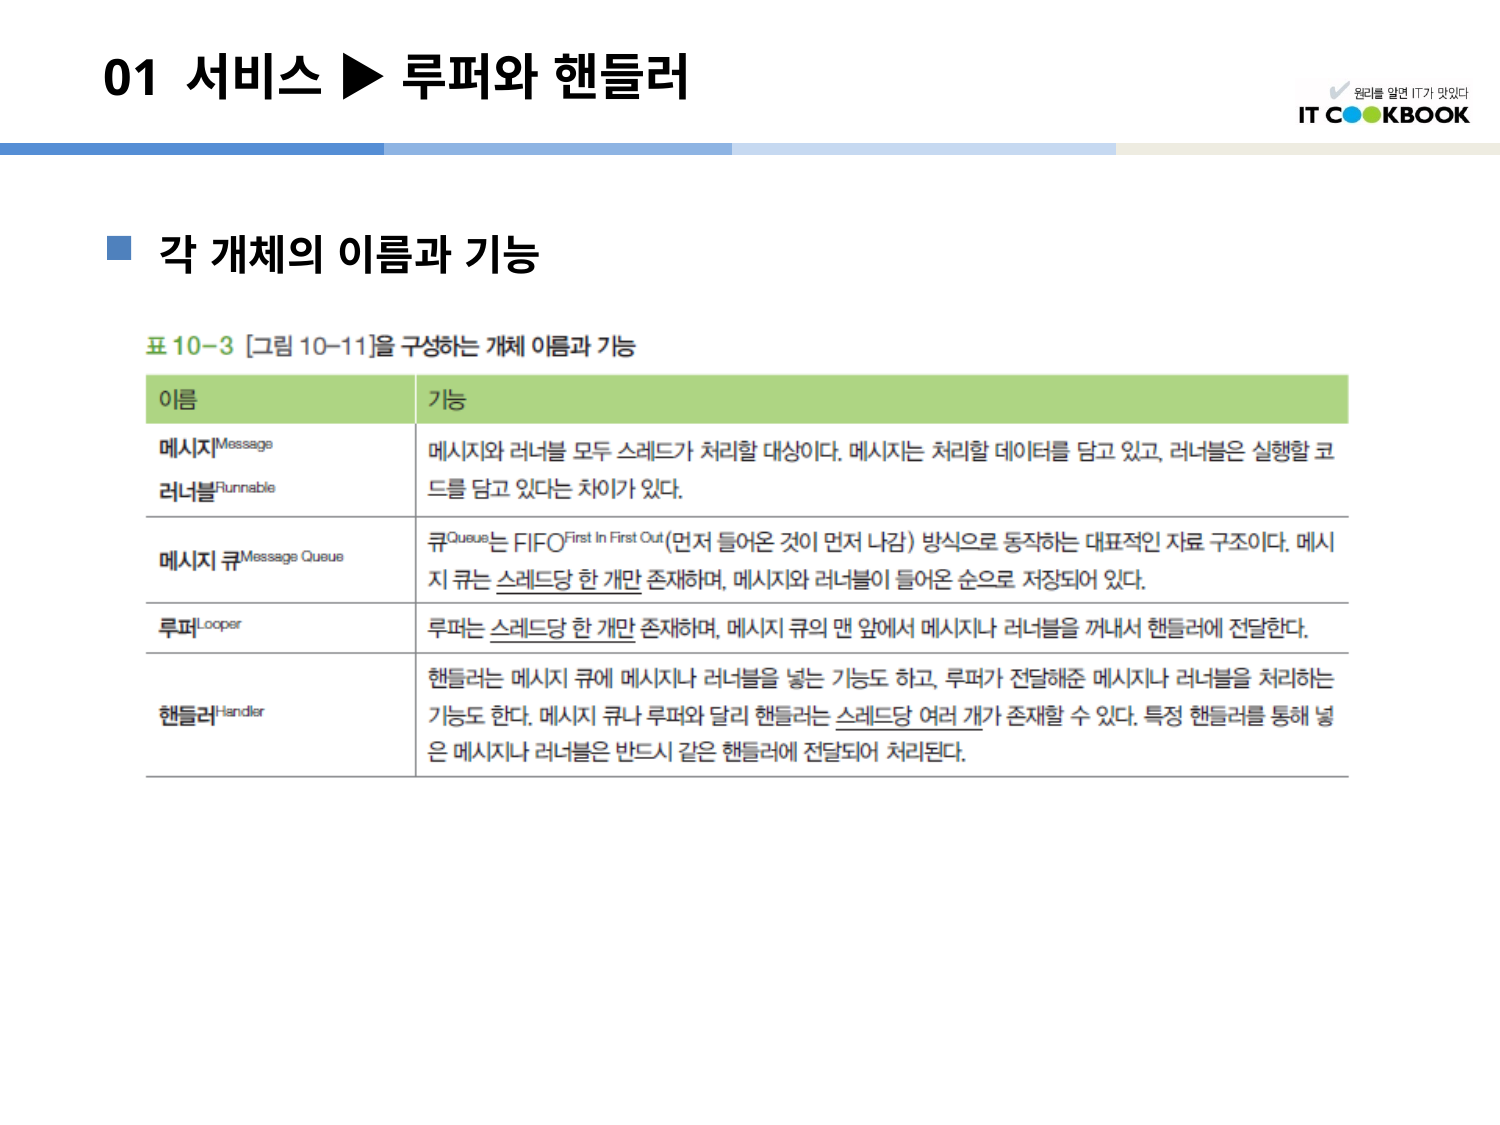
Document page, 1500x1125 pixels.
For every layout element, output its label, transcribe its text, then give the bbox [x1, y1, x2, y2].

title 01 서비스 ▶ 루퍼와 핸들러 [88, 30, 1330, 121]
list 각 개체의 이름과 기능 [88, 196, 1436, 1083]
picture [1295, 78, 1473, 125]
picture [140, 330, 1360, 795]
